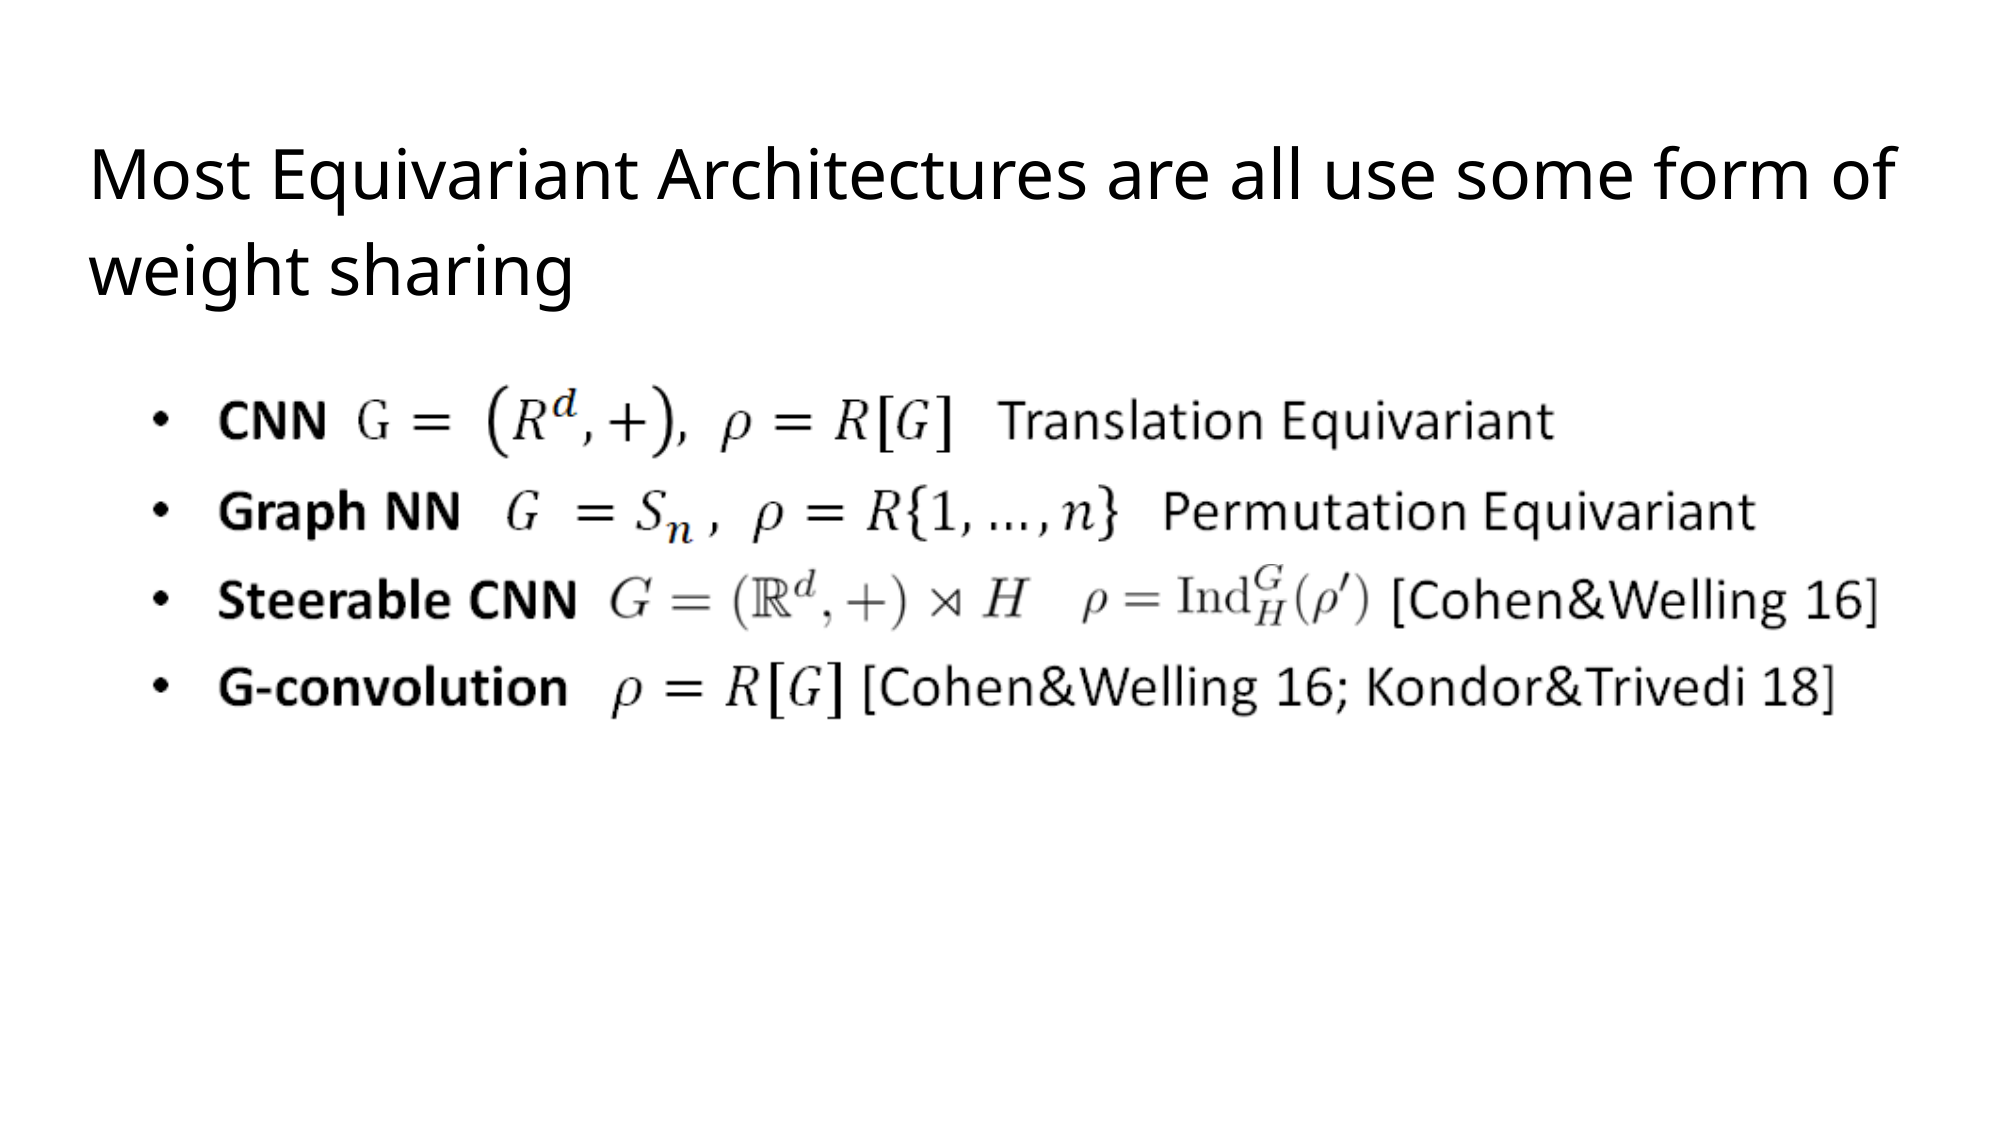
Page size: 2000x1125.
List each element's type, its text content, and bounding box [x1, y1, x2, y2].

picture [116, 366, 1922, 759]
title Most Equivariant Architectures are all use some form of weight sharing [68, 97, 1932, 223]
